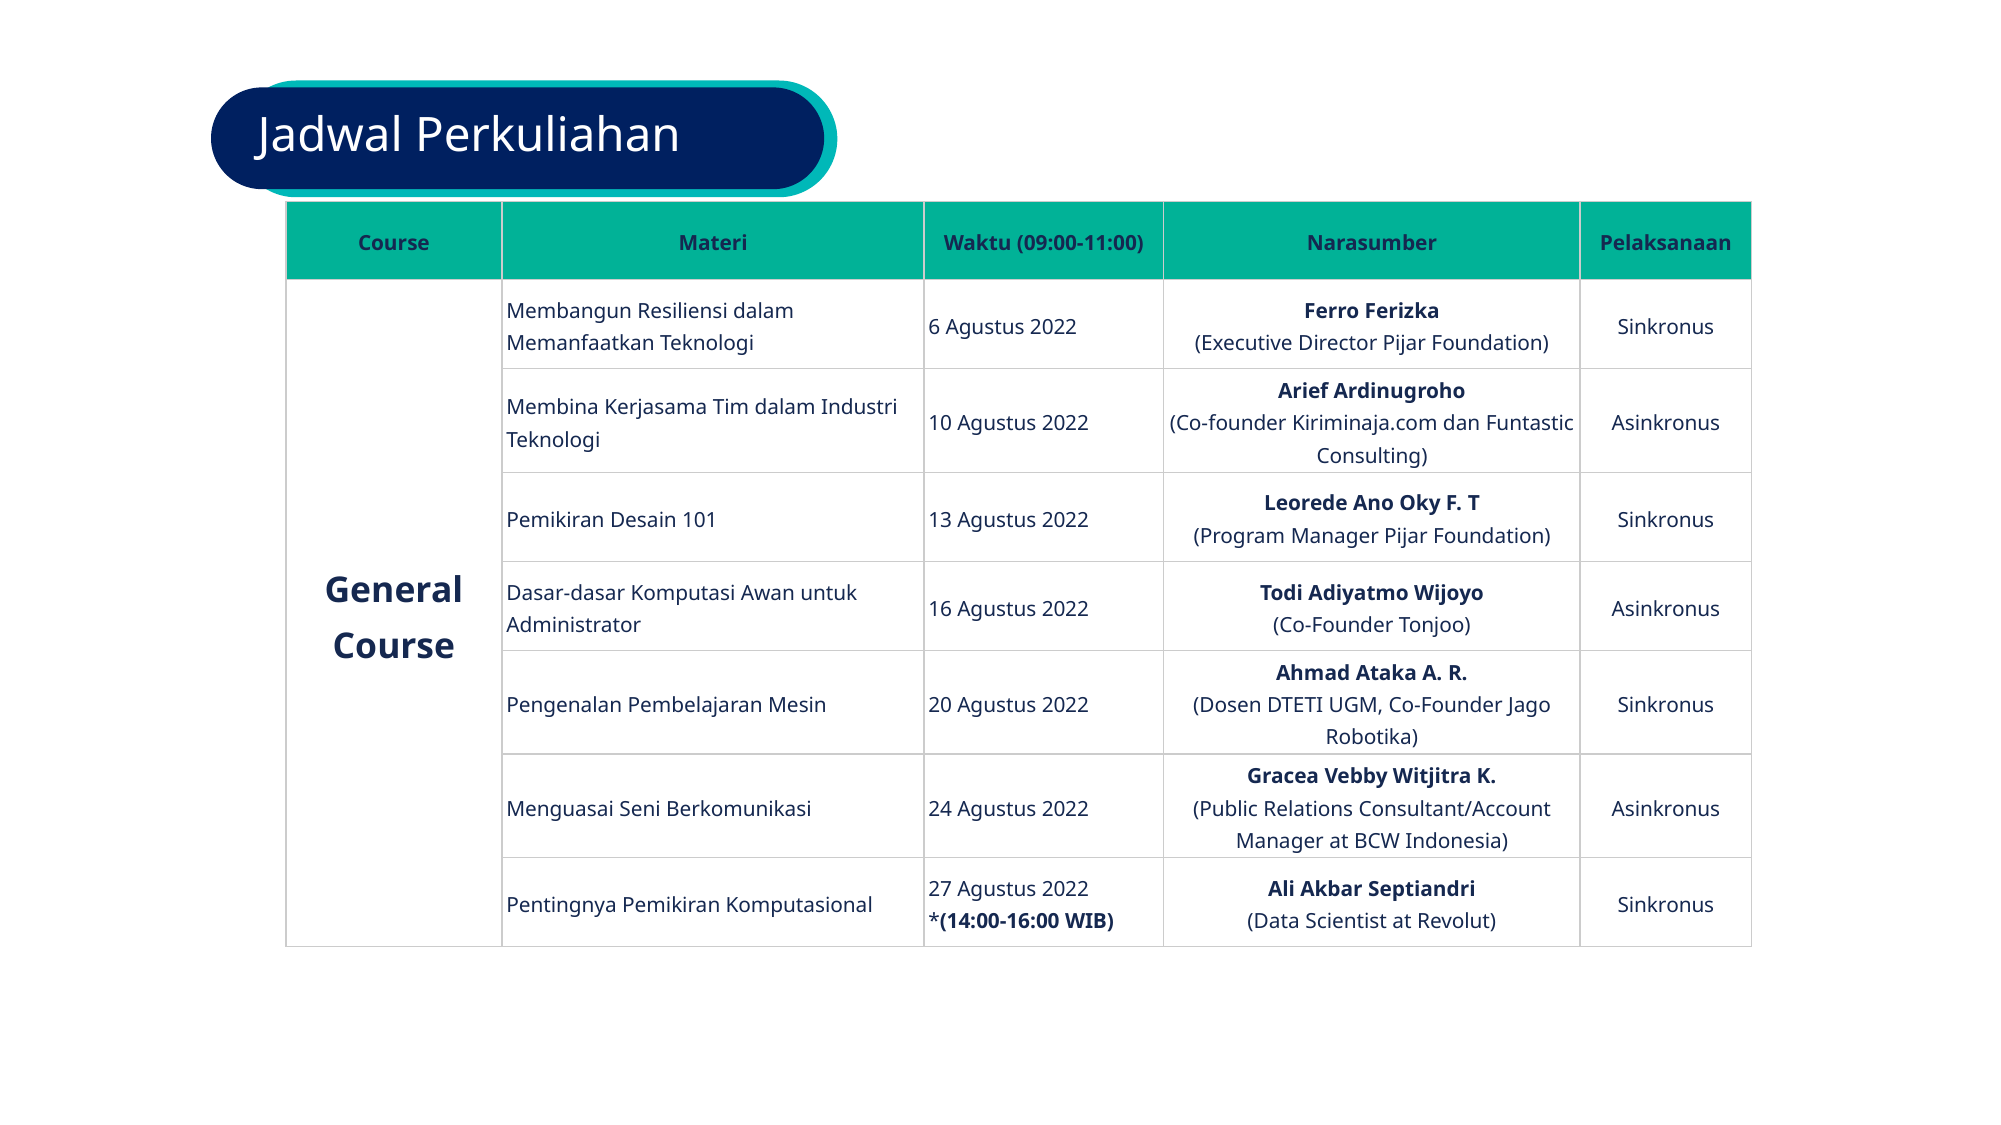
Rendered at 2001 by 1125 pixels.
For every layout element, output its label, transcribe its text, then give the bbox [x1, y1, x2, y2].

table_cell 24 Agustus 2022 [925, 755, 1163, 857]
text_box [283, 112, 1820, 212]
table_cell 27 Agustus 2022 *(14:00-16:00 WIB) [925, 858, 1163, 946]
table_header Materi [503, 202, 923, 279]
table_cell Ferro Ferizka (Executive Director Pijar Foundation) [1164, 280, 1579, 368]
table_cell Sinkronus [1581, 473, 1751, 561]
table_cell 6 Agustus 2022 [925, 280, 1163, 368]
table_cell Todi Adiyatmo Wijoyo (Co-Founder Tonjoo) [1164, 562, 1579, 650]
table_cell Membangun Resiliensi dalam Memanfaatkan Teknologi [503, 280, 923, 368]
text_box Jadwal Perkuliahan [242, 96, 794, 168]
table_cell Pentingnya Pemikiran Komputasional [503, 858, 923, 946]
table_cell 10 Agustus 2022 [925, 369, 1163, 472]
table_cell Asinkronus [1581, 369, 1751, 472]
table_cell Asinkronus [1581, 562, 1751, 650]
text_box [267, 79, 839, 199]
table_cell 16 Agustus 2022 [925, 562, 1163, 650]
table_cell 13 Agustus 2022 [925, 473, 1163, 561]
table_cell Ahmad Ataka A. R. (Dosen DTETI UGM, Co-Founder Jago Robotika) [1164, 651, 1579, 753]
table_cell Leorede Ano Oky F. T (Program Manager Pijar Foundation) [1164, 473, 1579, 561]
table_cell Pengenalan Pembelajaran Mesin [503, 651, 923, 753]
table_cell Sinkronus [1581, 280, 1751, 368]
table_cell General Course [287, 280, 501, 946]
table_header Pelaksanaan [1581, 202, 1751, 279]
table_cell Asinkronus [1581, 755, 1751, 857]
table_cell Ali Akbar Septiandri (Data Scientist at Revolut) [1164, 858, 1579, 946]
table_cell Sinkronus [1581, 858, 1751, 946]
text_box [209, 86, 826, 191]
table_cell Membina Kerjasama Tim dalam Industri Teknologi [503, 369, 923, 472]
table_cell 20 Agustus 2022 [925, 651, 1163, 753]
table_cell Pemikiran Desain 101 [503, 473, 923, 561]
table_cell Menguasai Seni Berkomunikasi [503, 755, 923, 857]
table_cell Dasar-dasar Komputasi Awan untuk Administrator [503, 562, 923, 650]
table_cell Gracea Vebby Witjitra K. (Public Relations Consultant/Account Manager at BCW Indonesia) [1164, 755, 1579, 857]
table_header Waktu (09:00-11:00) [925, 202, 1163, 279]
table_header Narasumber [1164, 202, 1579, 279]
table_cell Arief Ardinugroho (Co-founder Kiriminaja.com dan Funtastic Consulting) [1164, 369, 1579, 472]
table_cell Sinkronus [1581, 651, 1751, 753]
table_header Course [287, 202, 501, 279]
